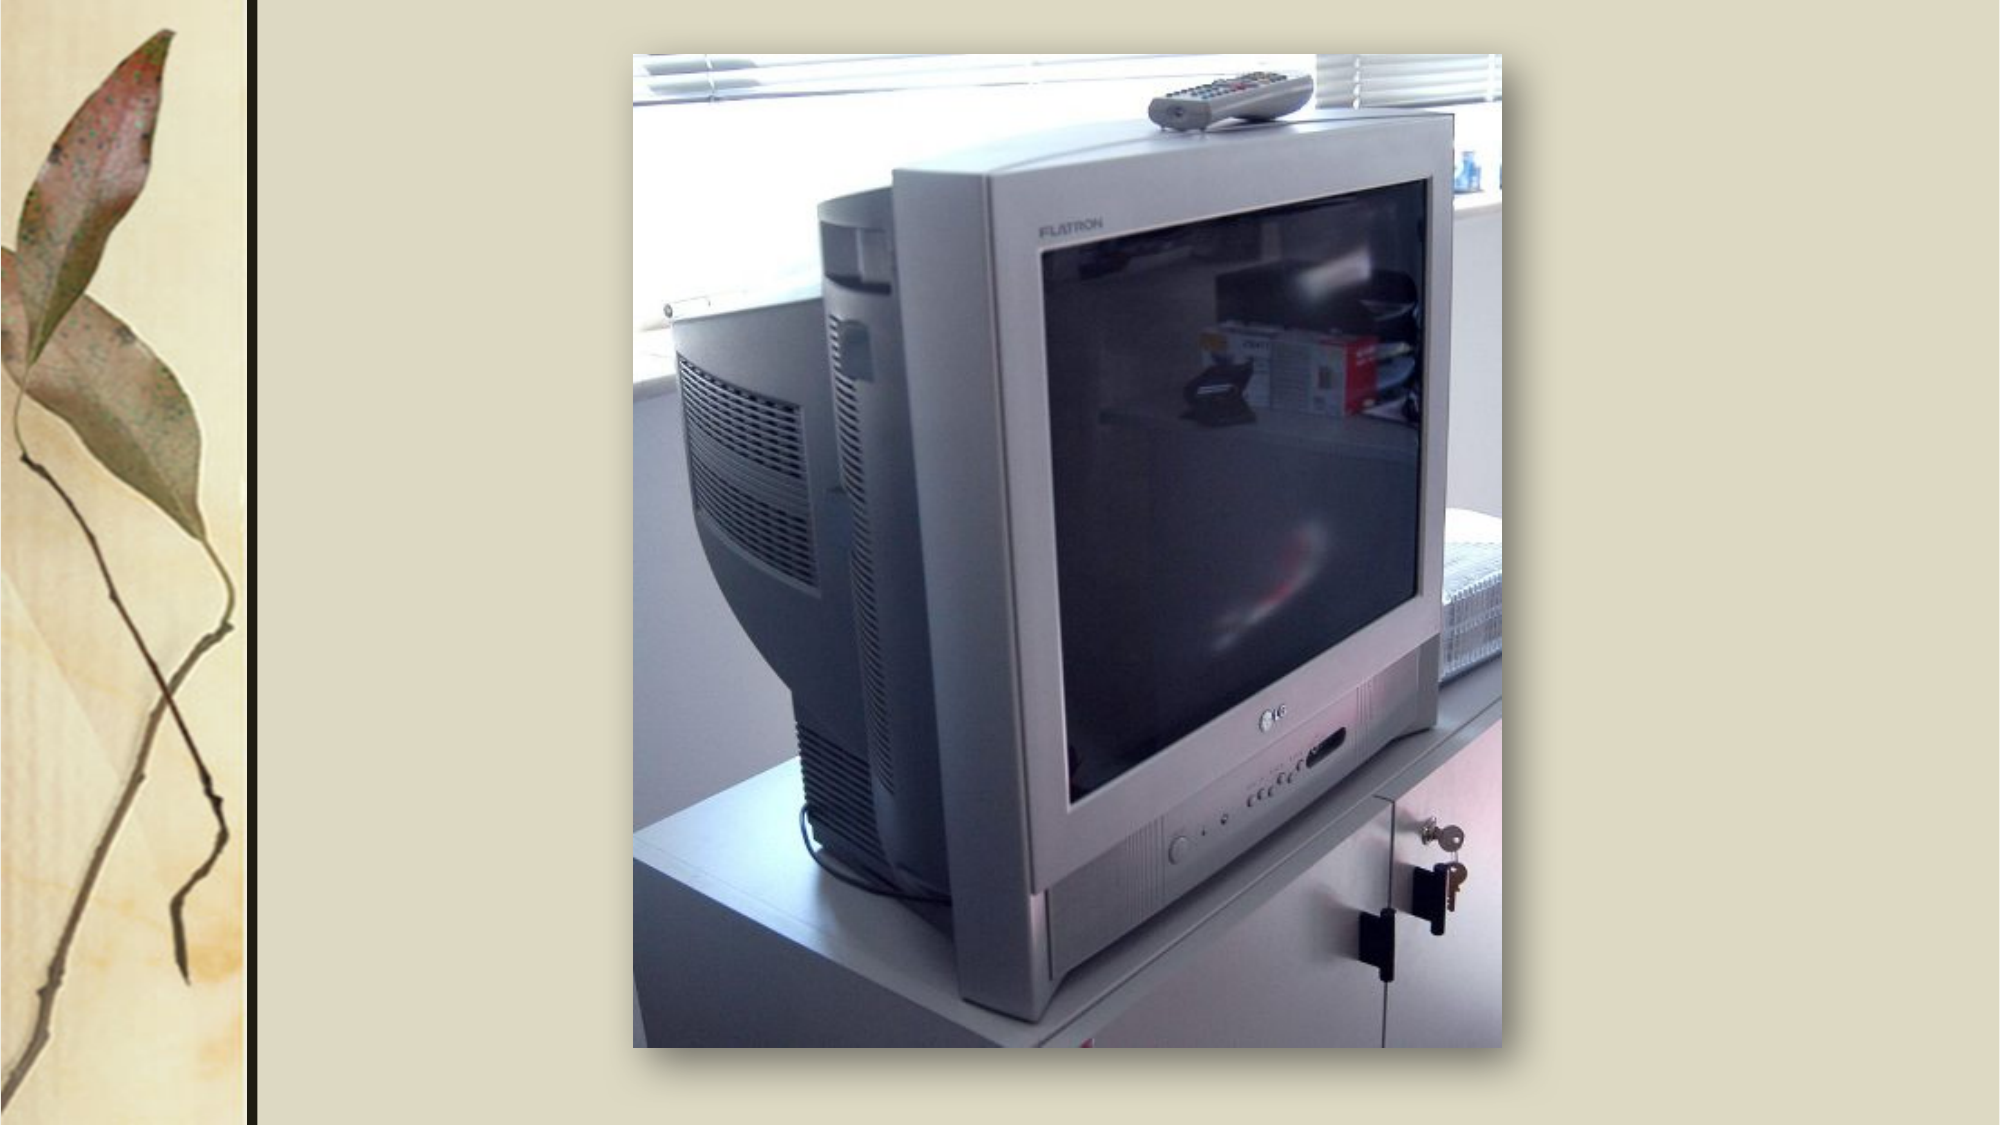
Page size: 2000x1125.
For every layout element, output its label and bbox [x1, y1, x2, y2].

picture [1, 0, 247, 1125]
list [633, 54, 1502, 1048]
